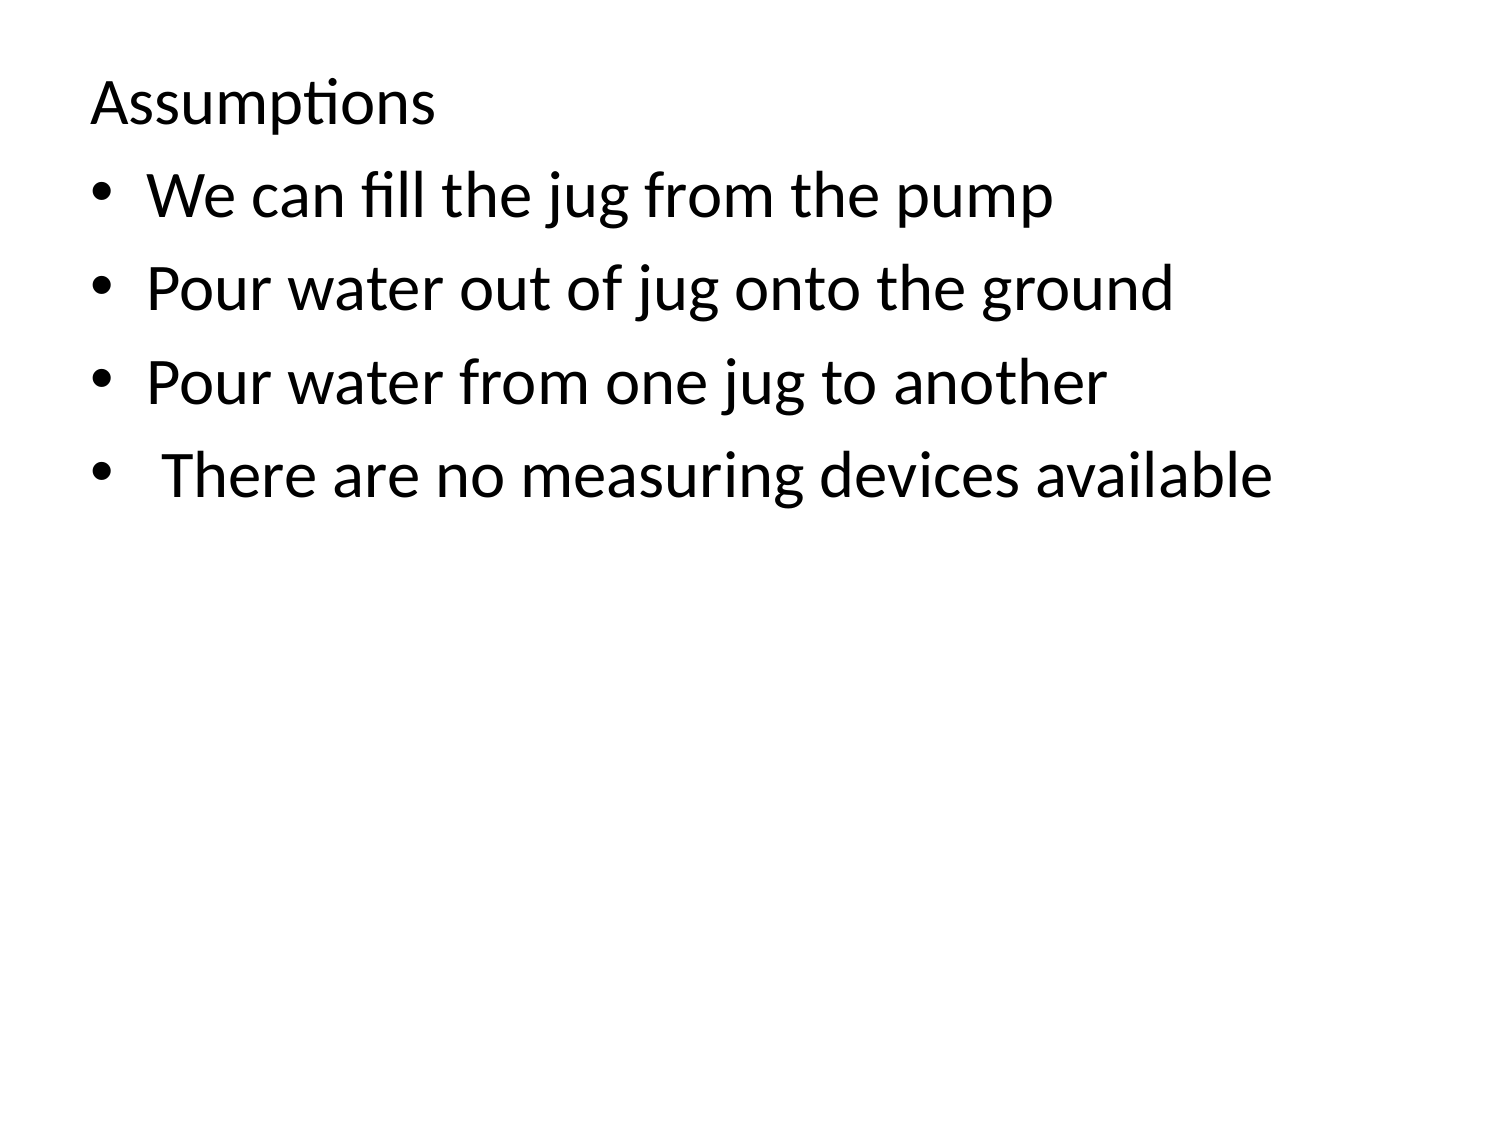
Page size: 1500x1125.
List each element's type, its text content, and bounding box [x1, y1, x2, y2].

list Assumptions We can fill the jug from the pump Pour water out of jug onto the ground Pour water from one jug to another There are no measuring devices available [75, 50, 1425, 1005]
